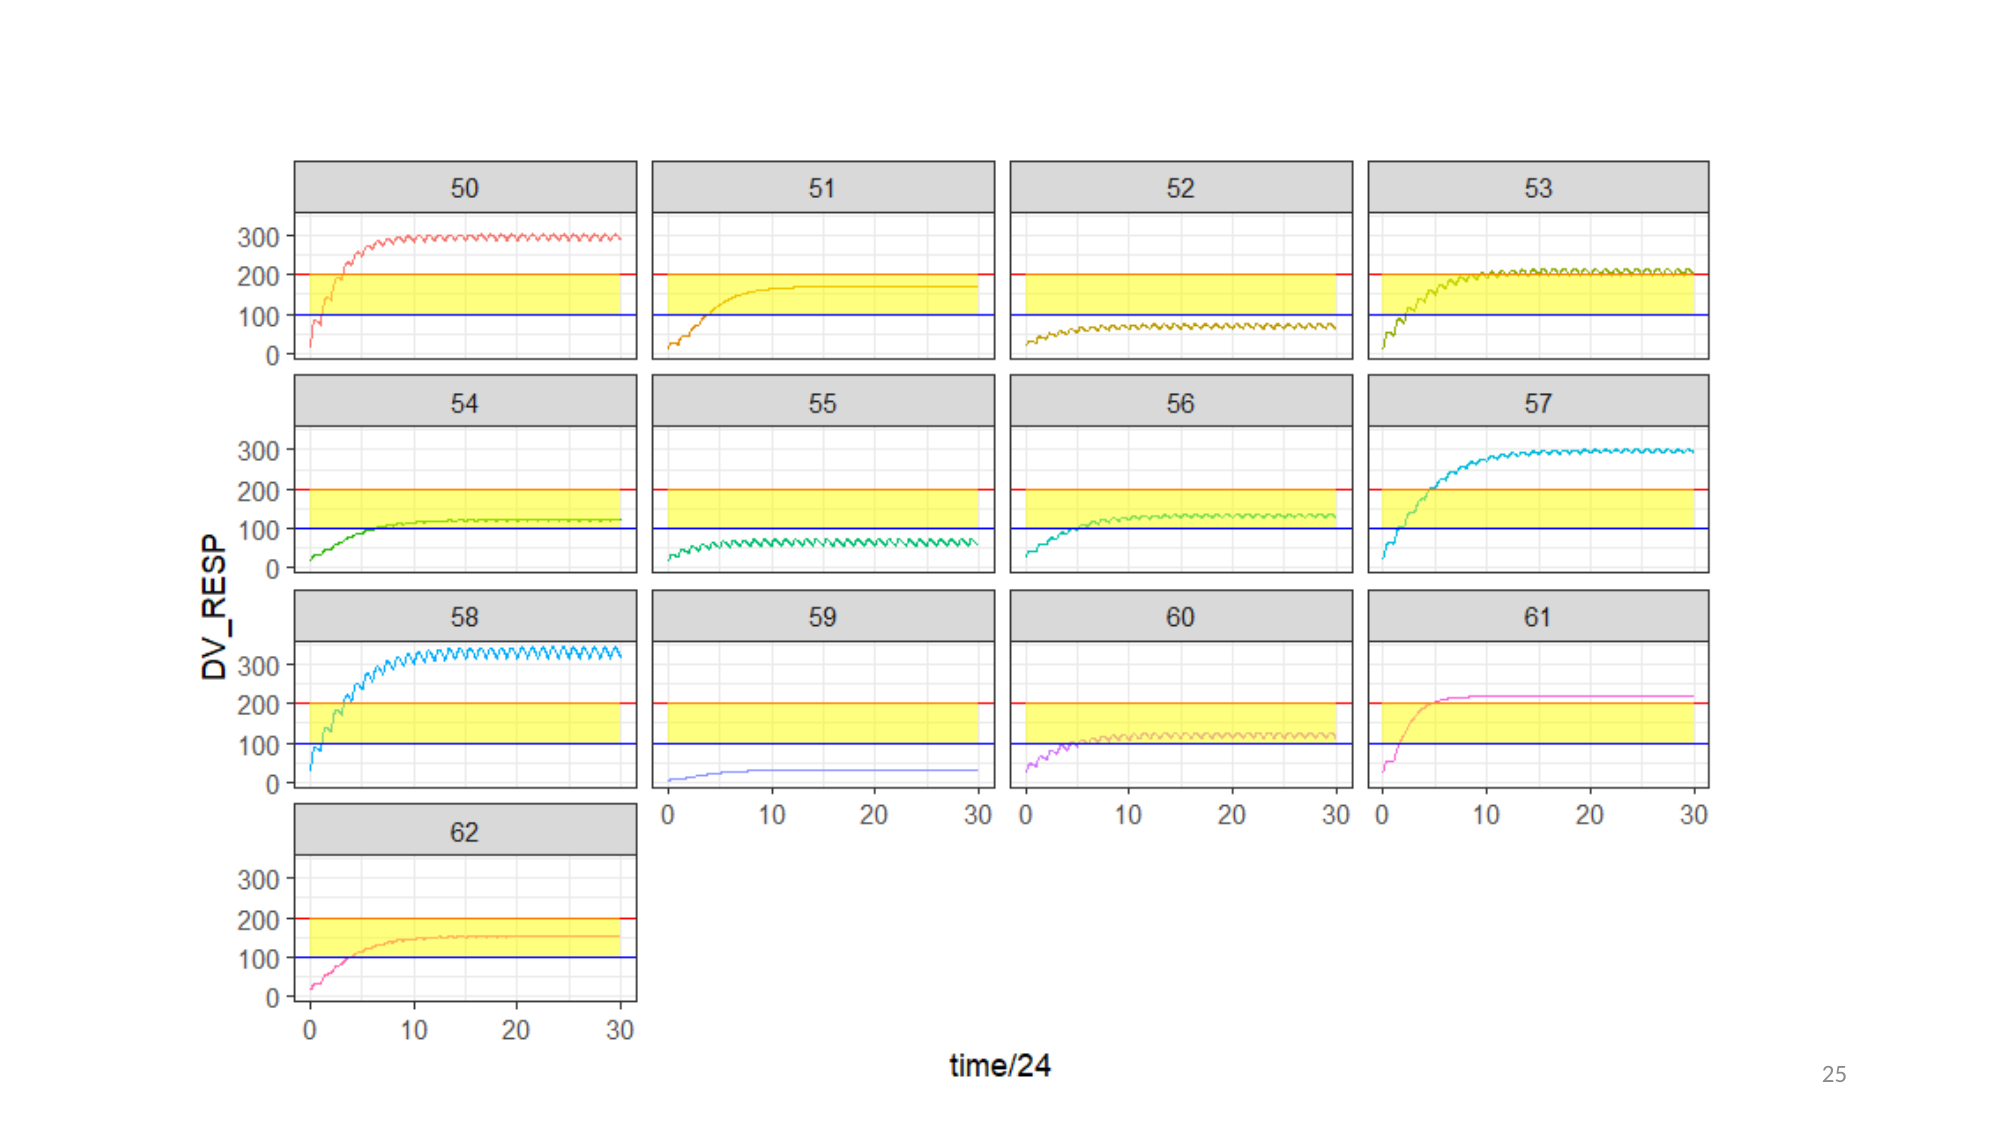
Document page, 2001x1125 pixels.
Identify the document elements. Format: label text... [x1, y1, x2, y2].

slide_number 25 [1412, 1042, 1863, 1103]
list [183, 145, 1726, 1098]
